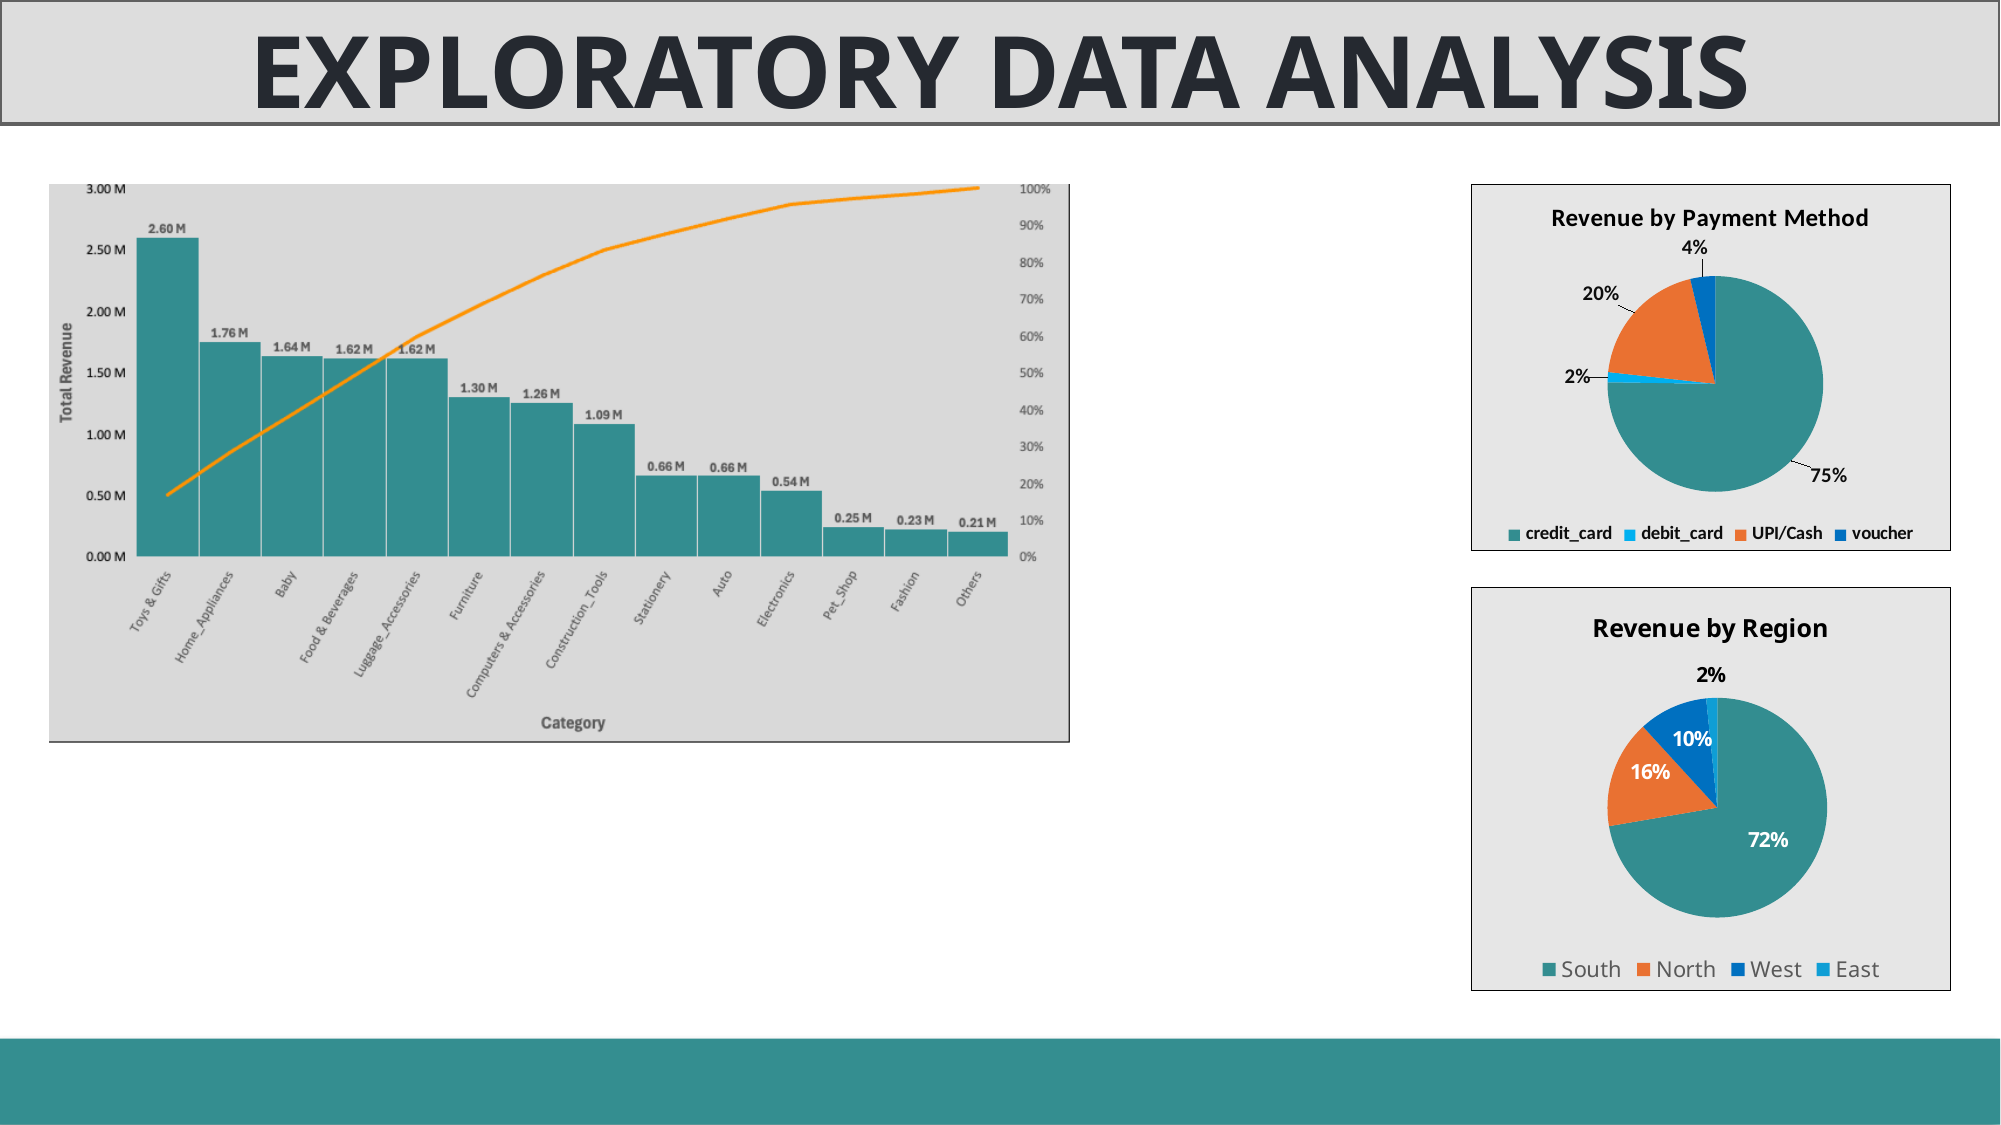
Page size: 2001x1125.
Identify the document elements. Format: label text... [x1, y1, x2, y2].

picture [49, 184, 1429, 991]
chart [1470, 184, 1951, 551]
chart [1470, 587, 1951, 991]
text_box EXPLORATORY DATA ANALYSIS [0, 0, 2000, 126]
